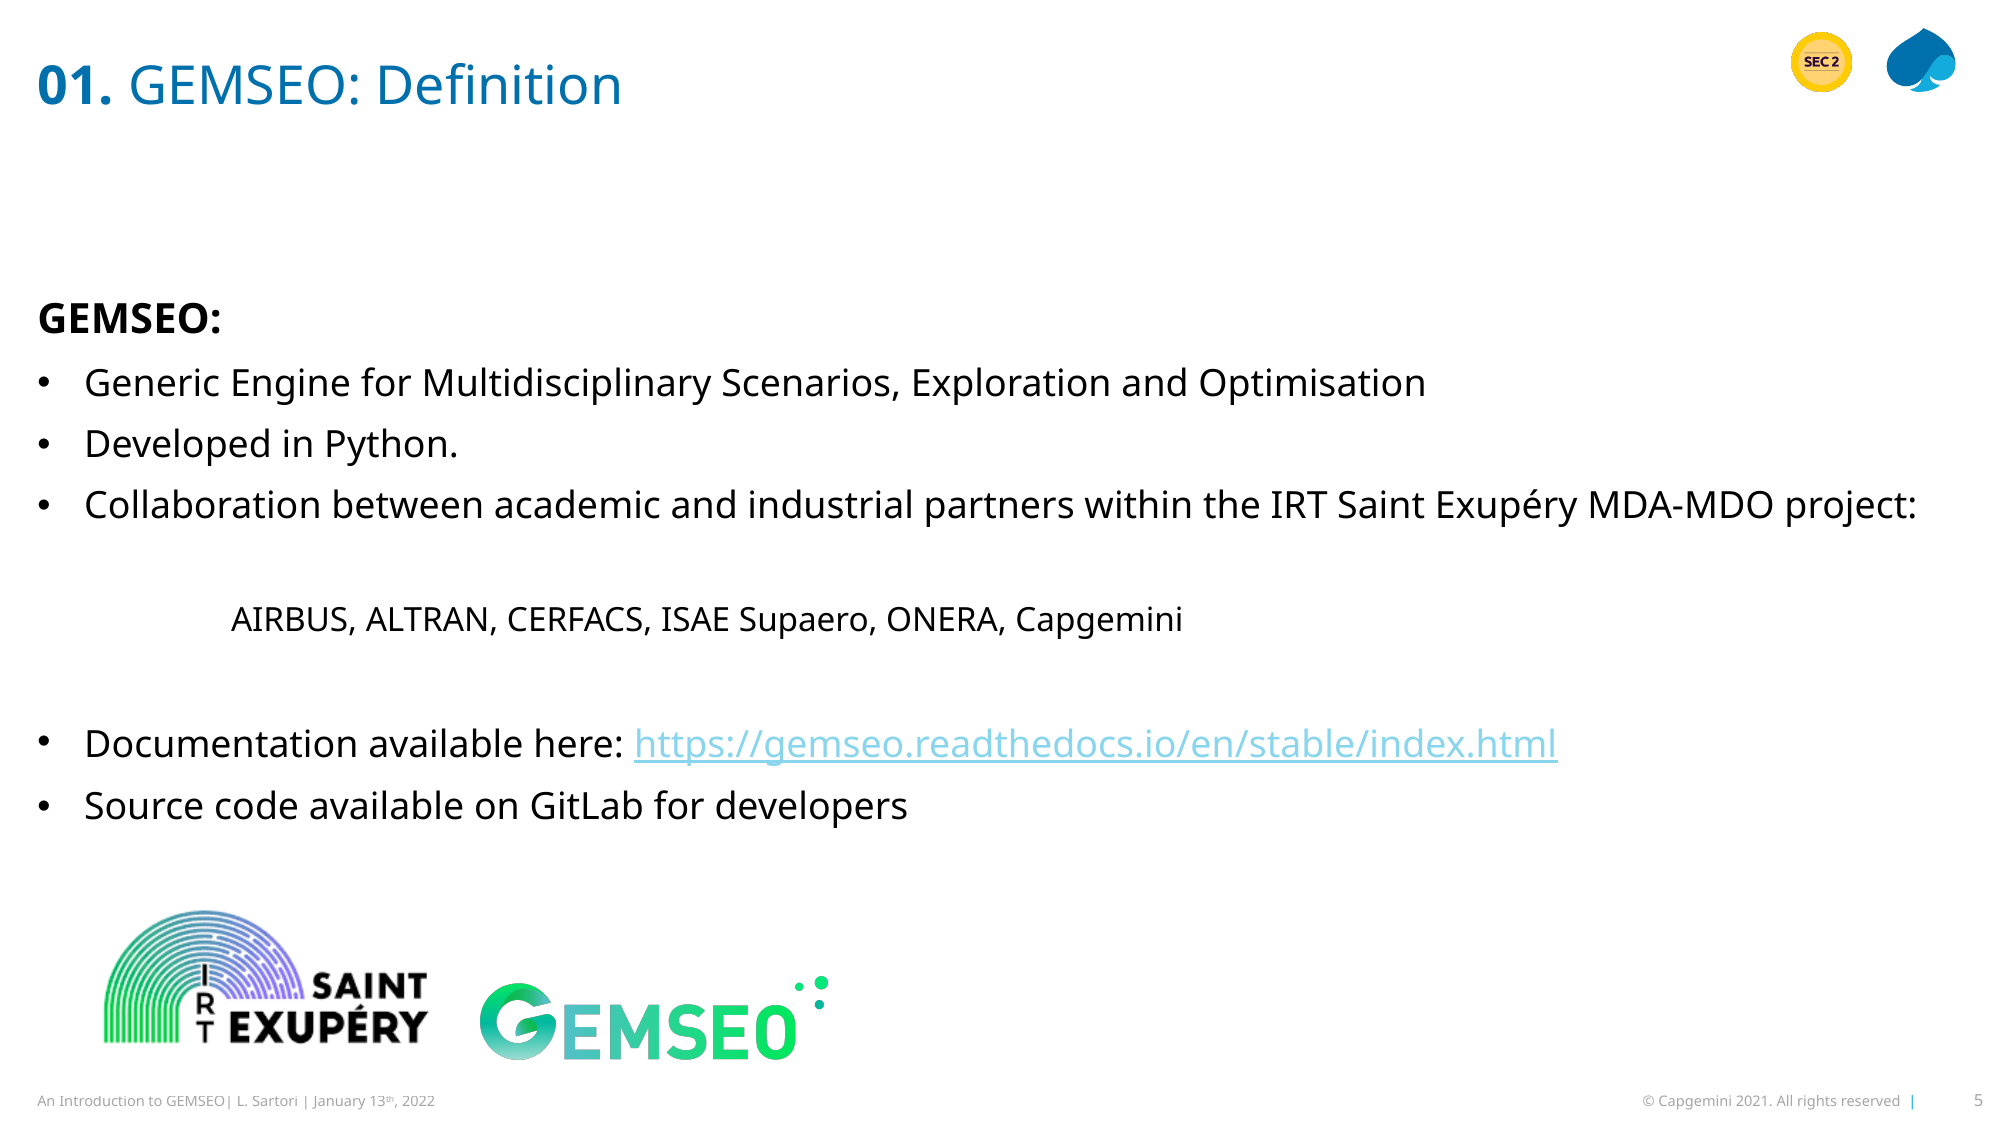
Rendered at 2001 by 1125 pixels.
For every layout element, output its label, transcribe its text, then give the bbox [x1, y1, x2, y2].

picture [52, 858, 828, 1096]
title 01. GEMSEO: Definition [37, 0, 1863, 182]
list GEMSEO: Generic Engine for Multidisciplinary Scenarios, Exploration and Optimisation Developed in Python. Collaboration between academic and industrial partners within the IRT Saint Exupéry MDA-MDO project: AIRBUS, ALTRAN, CERFACS, ISAE Supaero, ONERA, Capgemini Documentation available here: https://gemseo.readthedocs.io/en/stable/index.html Source code available on GitLab for developers [37, 297, 1957, 1031]
